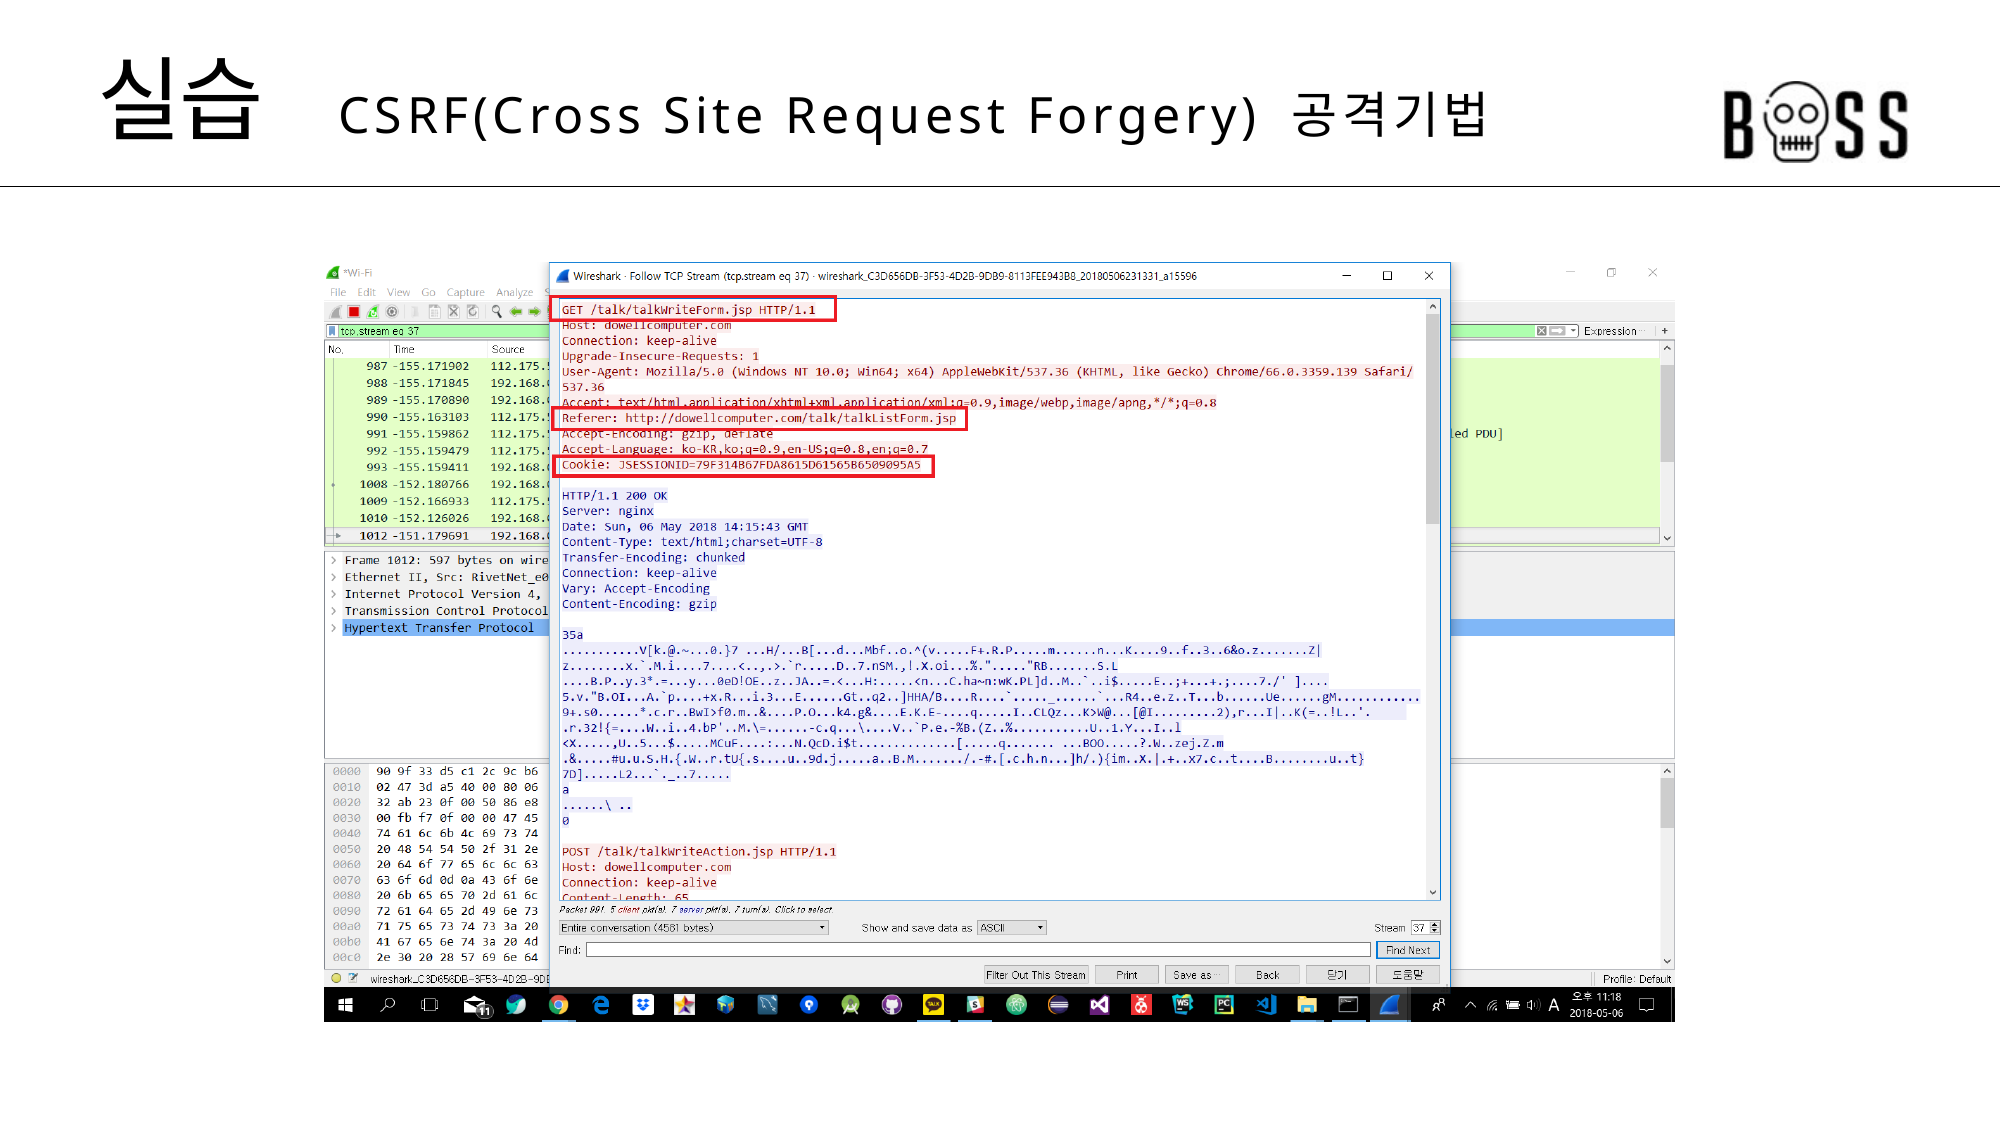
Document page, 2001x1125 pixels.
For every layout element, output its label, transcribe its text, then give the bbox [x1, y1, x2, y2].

picture [324, 262, 1676, 1023]
picture [1723, 81, 1909, 163]
title 실습 CSRF(Cross Site Request Forgery) 공격기법 [95, 39, 1575, 230]
